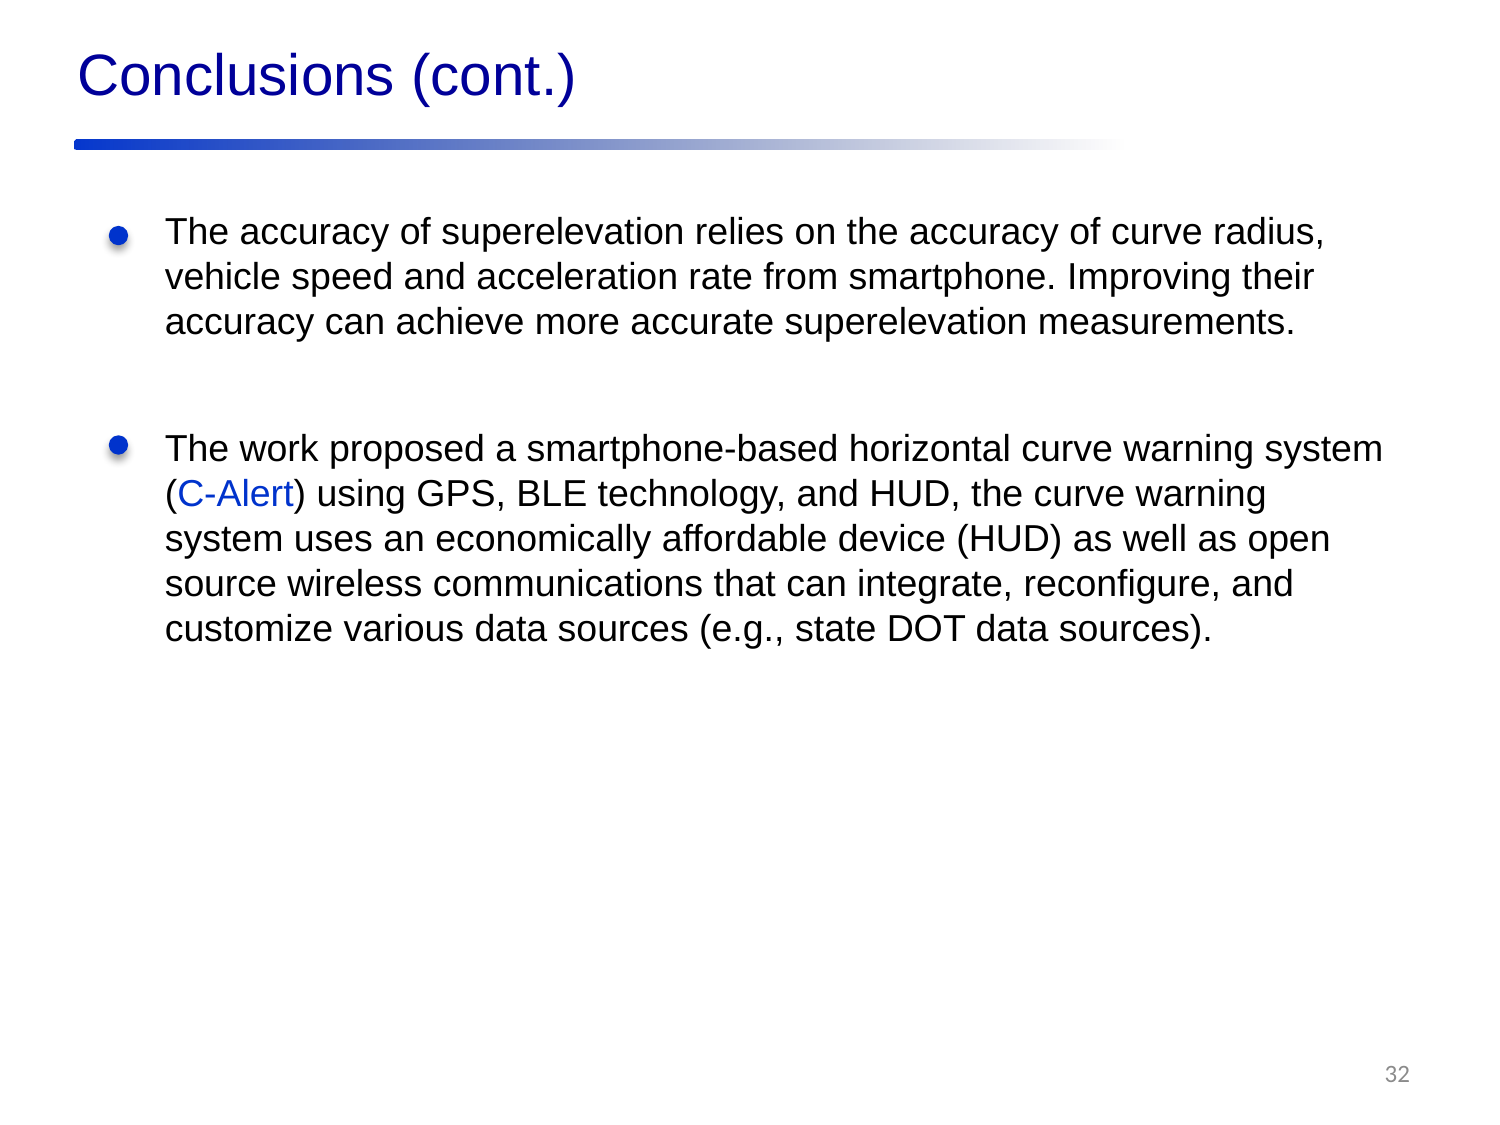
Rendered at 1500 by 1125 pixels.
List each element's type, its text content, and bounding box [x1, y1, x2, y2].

text_box [74, 139, 1125, 150]
text_box [108, 435, 129, 455]
text_box Conclusions (cont.) [62, 29, 1463, 114]
text_box The work proposed a smartphone-based horizontal curve warning system (C-Alert) using GPS, BLE technology, and HUD, the curve warning system uses an economically affordable device (HUD) as well as open source wireless communications that can integrate, reconfigure, and customize various data sources (e.g., state DOT data sources). [150, 416, 1400, 656]
slide_number 32 [1074, 1042, 1425, 1103]
text_box The accuracy of superelevation relies on the accuracy of curve radius, vehicle speed and acceleration rate from smartphone. Improving their accuracy can achieve more accurate superelevation measurements. [150, 199, 1400, 349]
text_box [108, 225, 129, 246]
